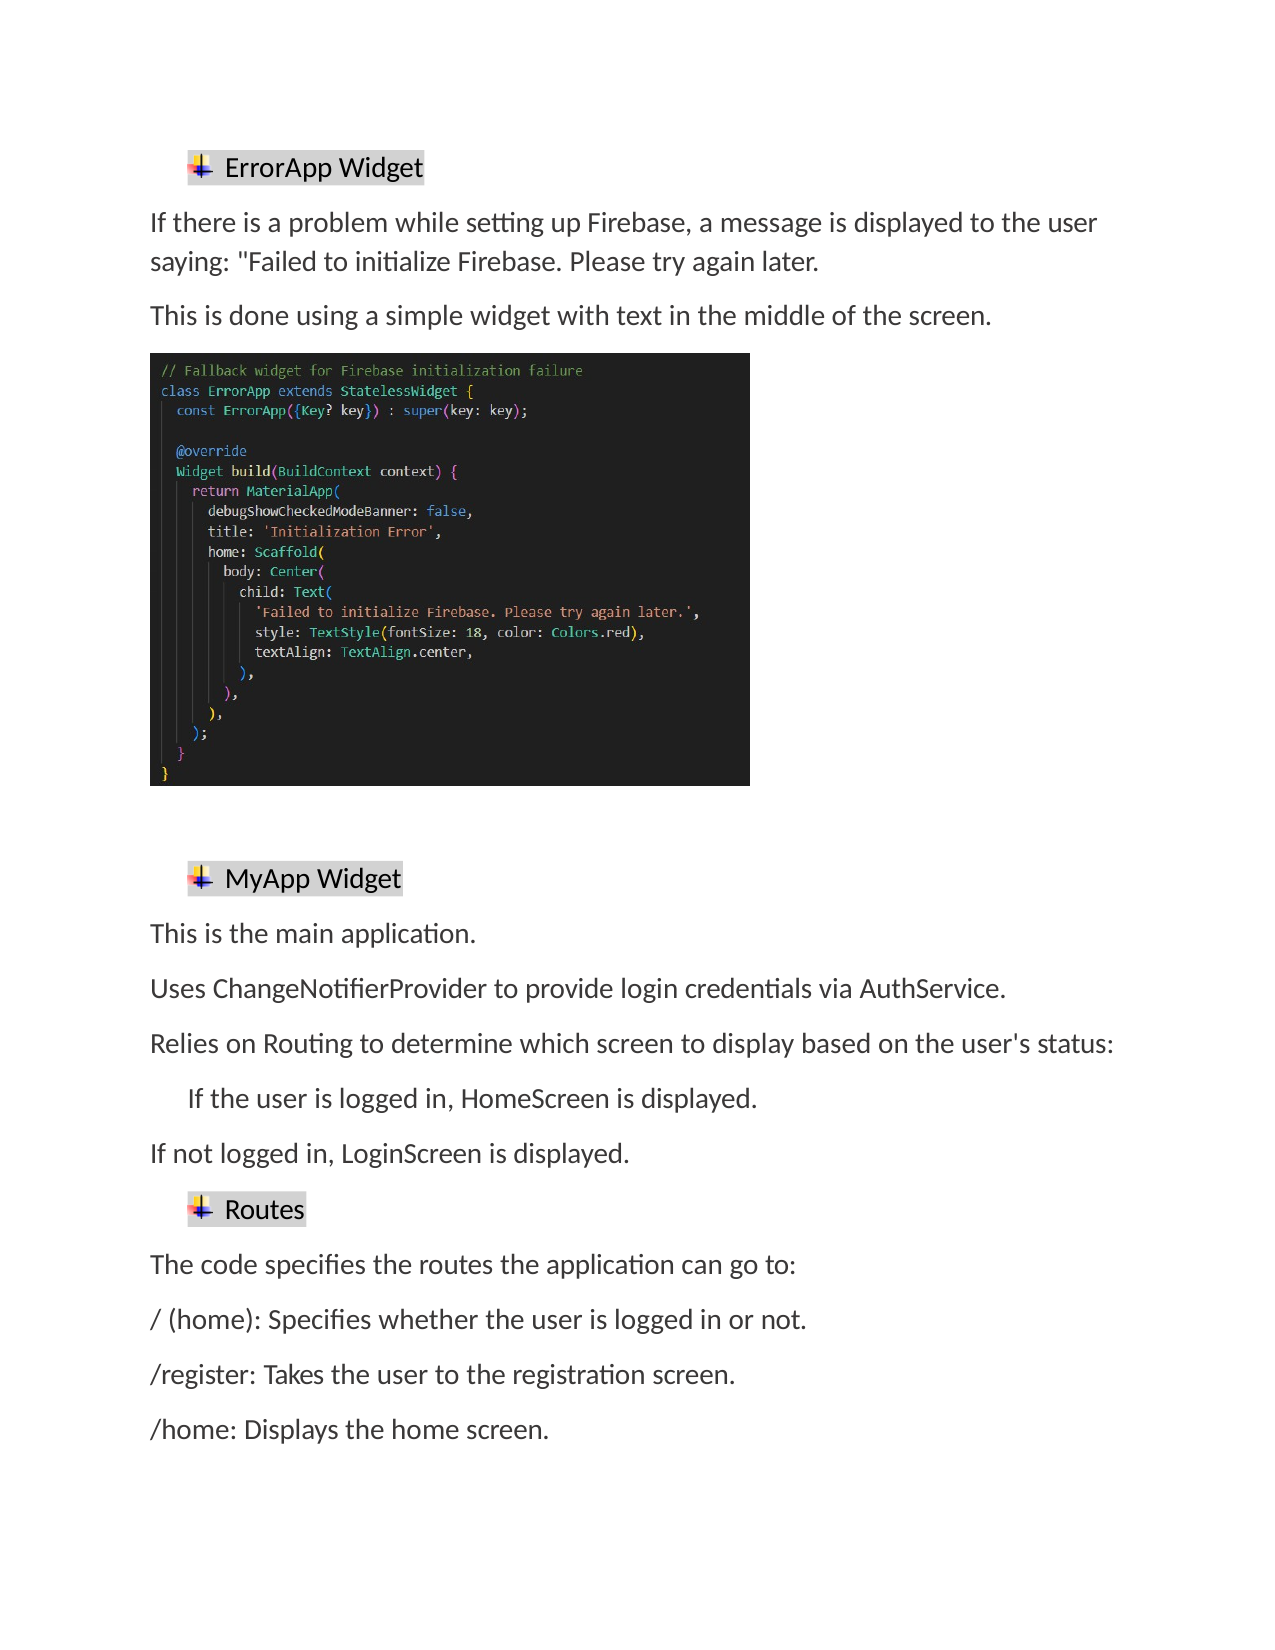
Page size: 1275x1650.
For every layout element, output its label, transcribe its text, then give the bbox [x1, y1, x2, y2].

picture [149, 353, 751, 787]
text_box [187, 1191, 307, 1228]
text_box This is the main application. Uses ChangeNotifierProvider to provide login credentials via AuthService. Relies on Routing to determine which screen to display based on the user's status: If the user is logged in, HomeScreen is displayed. If not logged in, LoginScreen is displayed. [147, 892, 1122, 1170]
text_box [187, 860, 404, 897]
text_box If there is a problem while setting up Firebase, a message is displayed to the user saying: "Failed to initialize Firebase. Please try again later. This is done using a simple widget with text in the middle of the screen. [147, 198, 1107, 332]
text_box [187, 149, 425, 186]
text_box The code specifies the routes the application can go to: / (home): Specifies whether the user is logged in or not. /register: Takes the user to the registration screen. /home: Displays the home screen. [147, 1222, 811, 1446]
